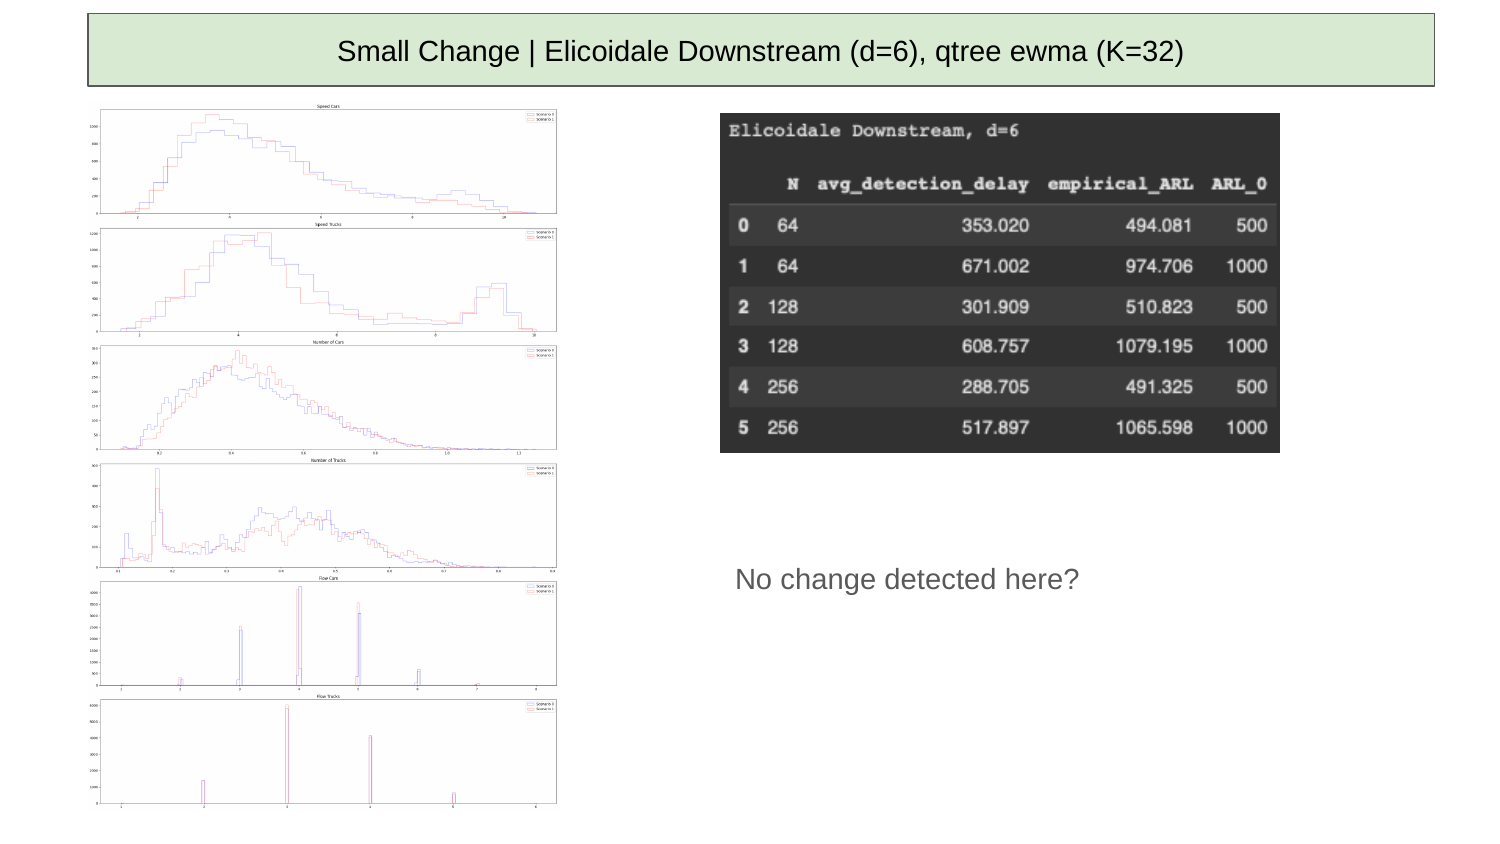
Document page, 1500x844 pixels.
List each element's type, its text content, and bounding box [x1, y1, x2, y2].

picture [719, 113, 1280, 453]
text_box No change detected here? [720, 545, 1213, 610]
picture [87, 102, 560, 811]
text_box Small Change | Elicoidale Downstream (d=6), qtree ewma (K=32) [87, 13, 1435, 86]
